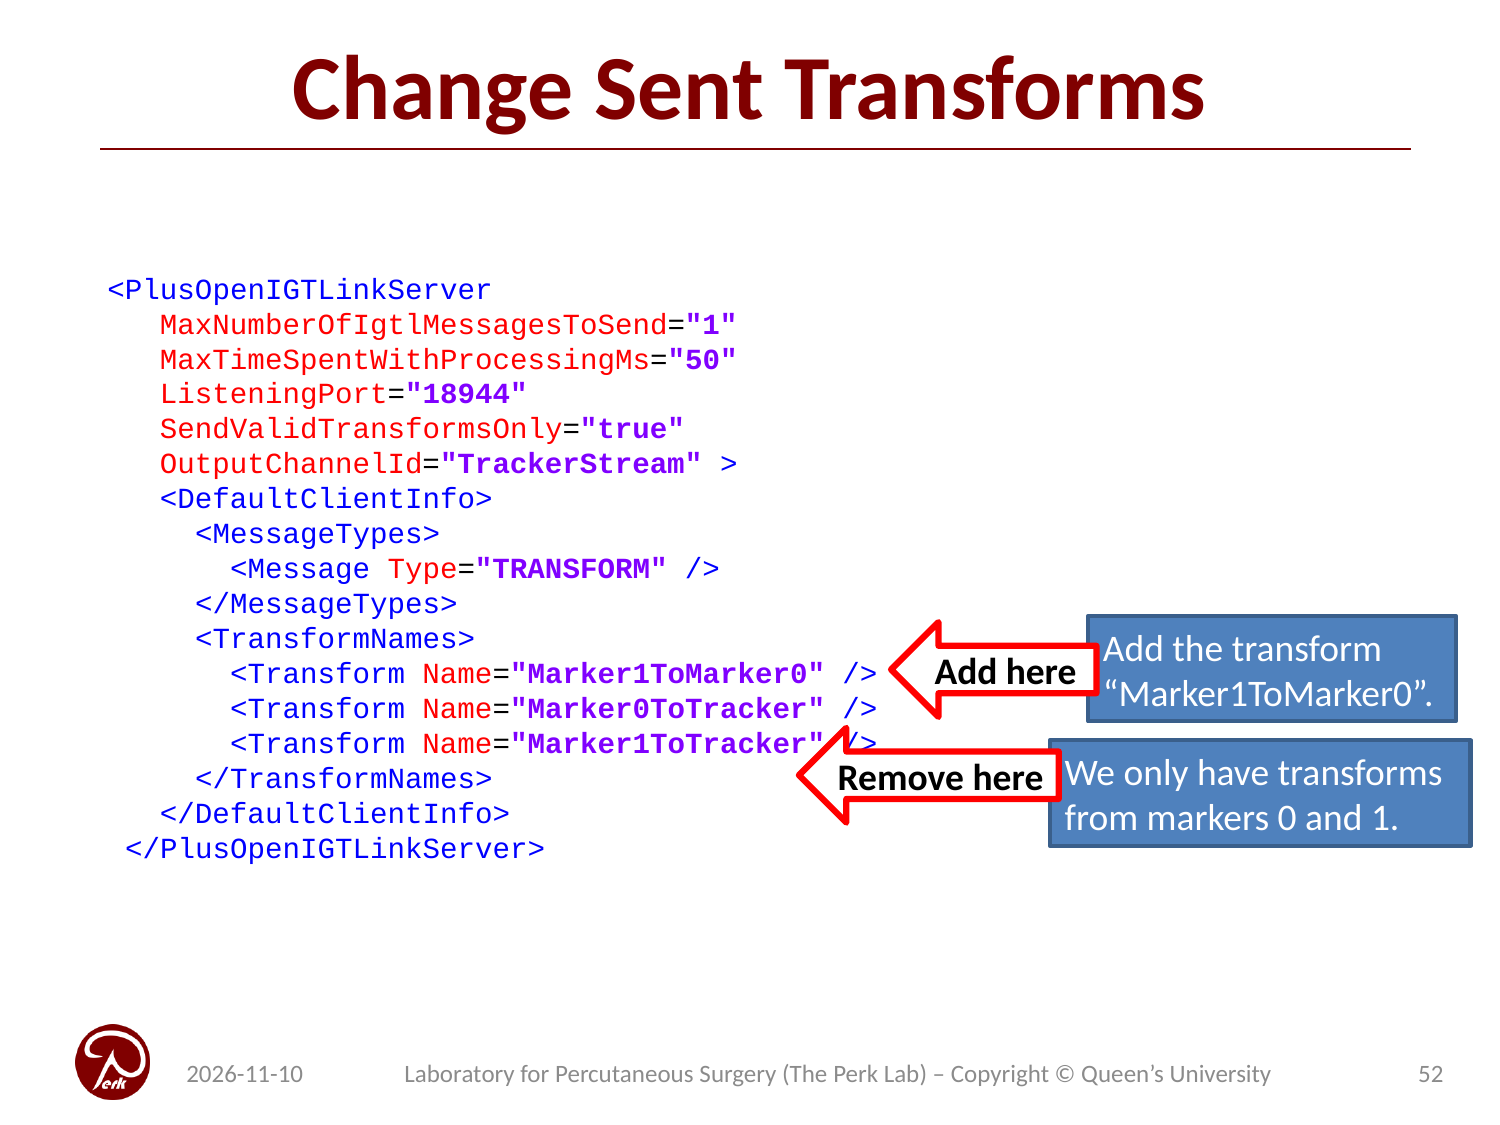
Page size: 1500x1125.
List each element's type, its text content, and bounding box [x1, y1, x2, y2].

text_box We only have transforms from markers 0 and 1. [1048, 738, 1473, 848]
title Change Sent Transforms [75, 7, 1425, 159]
picture [75, 1024, 150, 1100]
text_box Add the transform “Marker1ToMarker0”. [1086, 614, 1458, 723]
slide_number 52 [1352, 1042, 1459, 1103]
footer Laboratory for Percutaneous Surgery (The Perk Lab) – Copyright © Queen’s University [348, 1042, 1329, 1103]
text_box Add here [888, 620, 1099, 719]
text_box Remove here [796, 725, 1061, 825]
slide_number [171, 1042, 325, 1103]
list <PlusOpenIGTLinkServer MaxNumberOfIgtlMessagesToSend="1" MaxTimeSpentWithProcessingMs="50" ListeningPort="18944" SendValidTransformsOnly="true" OutputChannelId="TrackerStream" > <DefaultClientInfo> <MessageTypes> <Message Type="TRANSFORM" /> </MessageTypes> <TransformNames> <Transform Name="Marker1ToMarker0" /> <Transform Name="Marker0ToTracker" /> <Transform Name="Marker1ToTracker" /> </TransformNames> </DefaultClientInfo> </PlusOpenIGTLinkServer> [75, 262, 1425, 1005]
